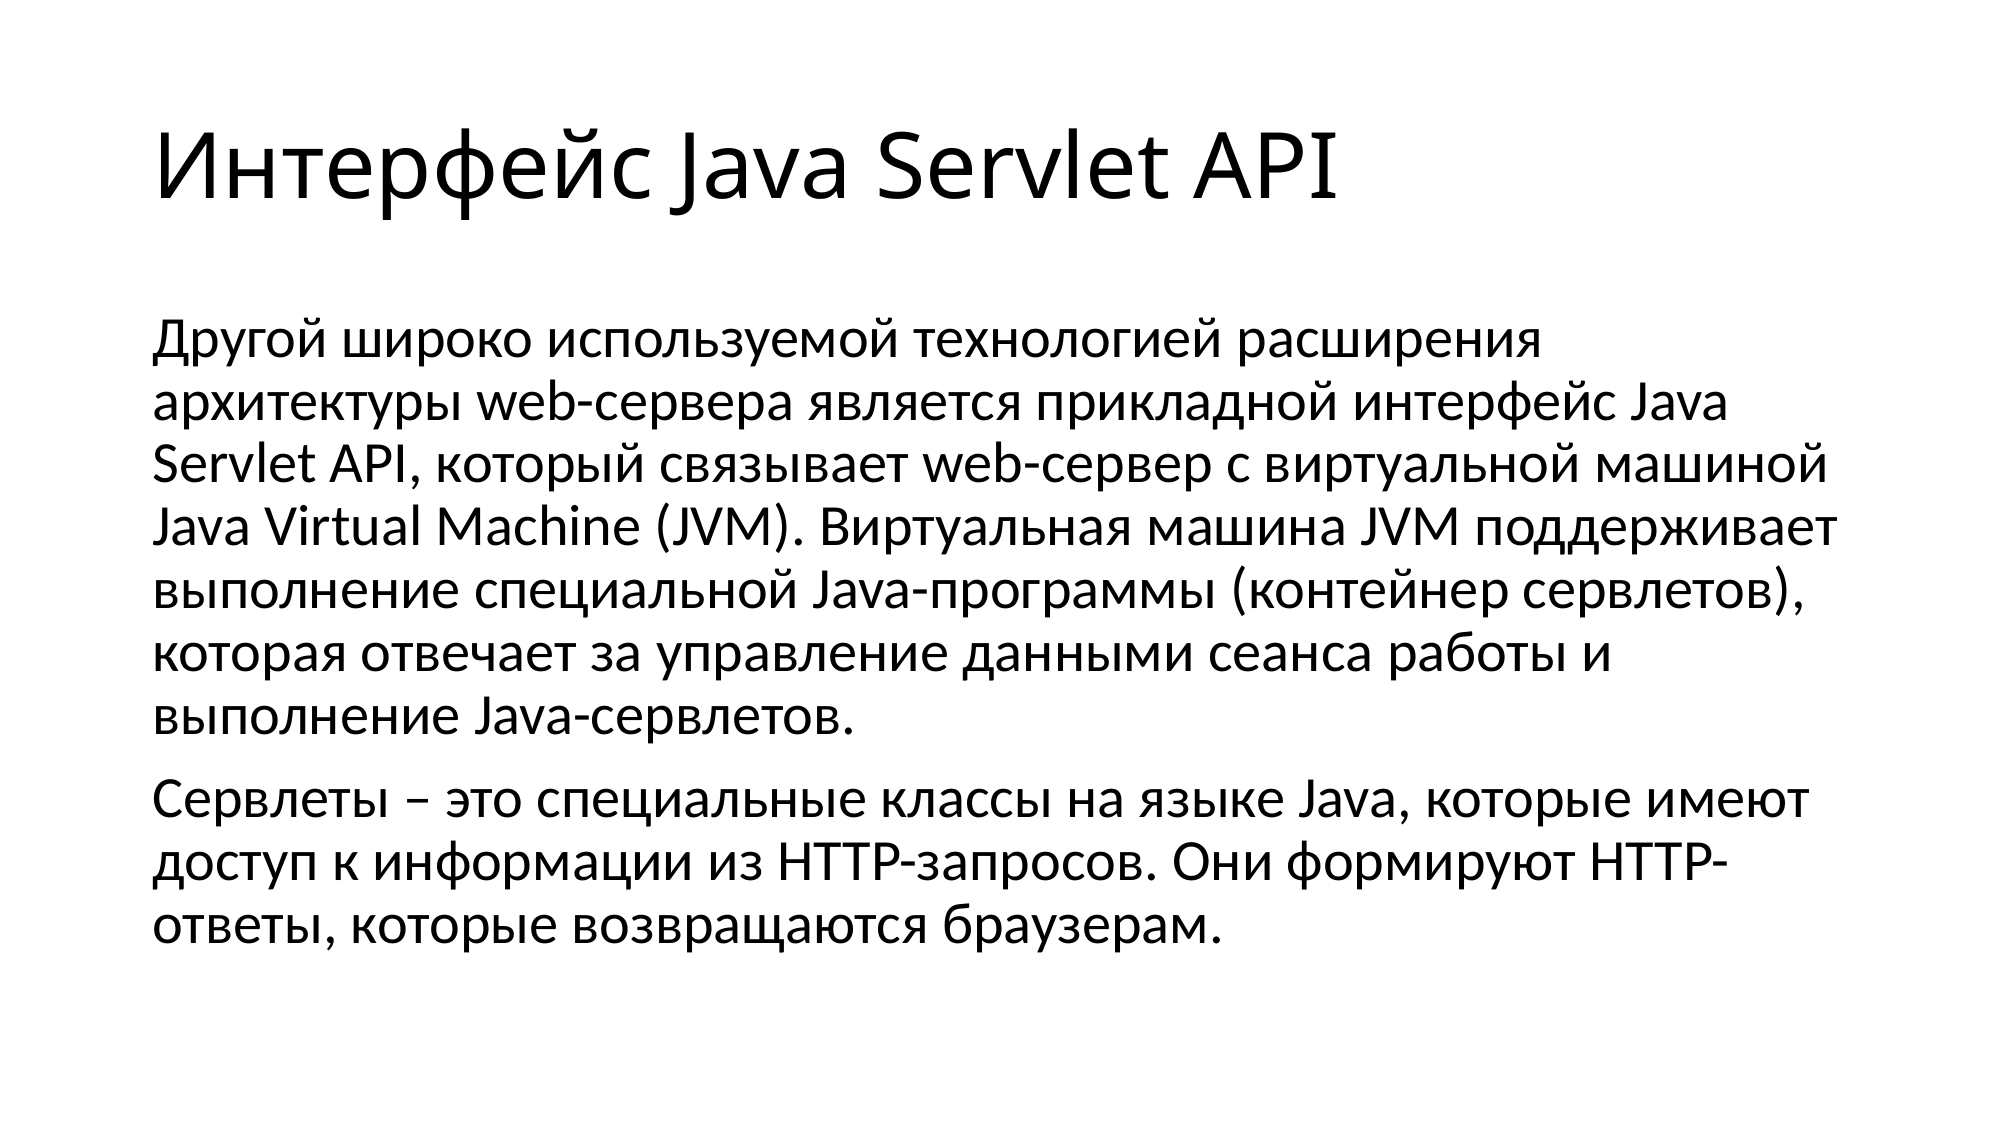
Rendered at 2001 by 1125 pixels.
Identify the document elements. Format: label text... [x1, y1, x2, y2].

title Интерфейс Java Servlet API [137, 59, 1863, 278]
list Другой широко используемой технологией расширения архитектуры web-сервера является прикладной интерфейс Java Servlet API, который связывает web-сервер с виртуальной машиной Java Virtual Machine (JVM). Виртуальная машина JVM поддерживает выполнение специальной Java-программы (контейнер сервлетов), которая отвечает за управление данными сеанса работы и выполнение Java-сервлетов. Сервлеты – это специальные классы на языке Java, которые имеют доступ к информации из HTTP-запросов. Они формируют HTTP-ответы, которые возвращаются браузерам. [137, 299, 1863, 1014]
